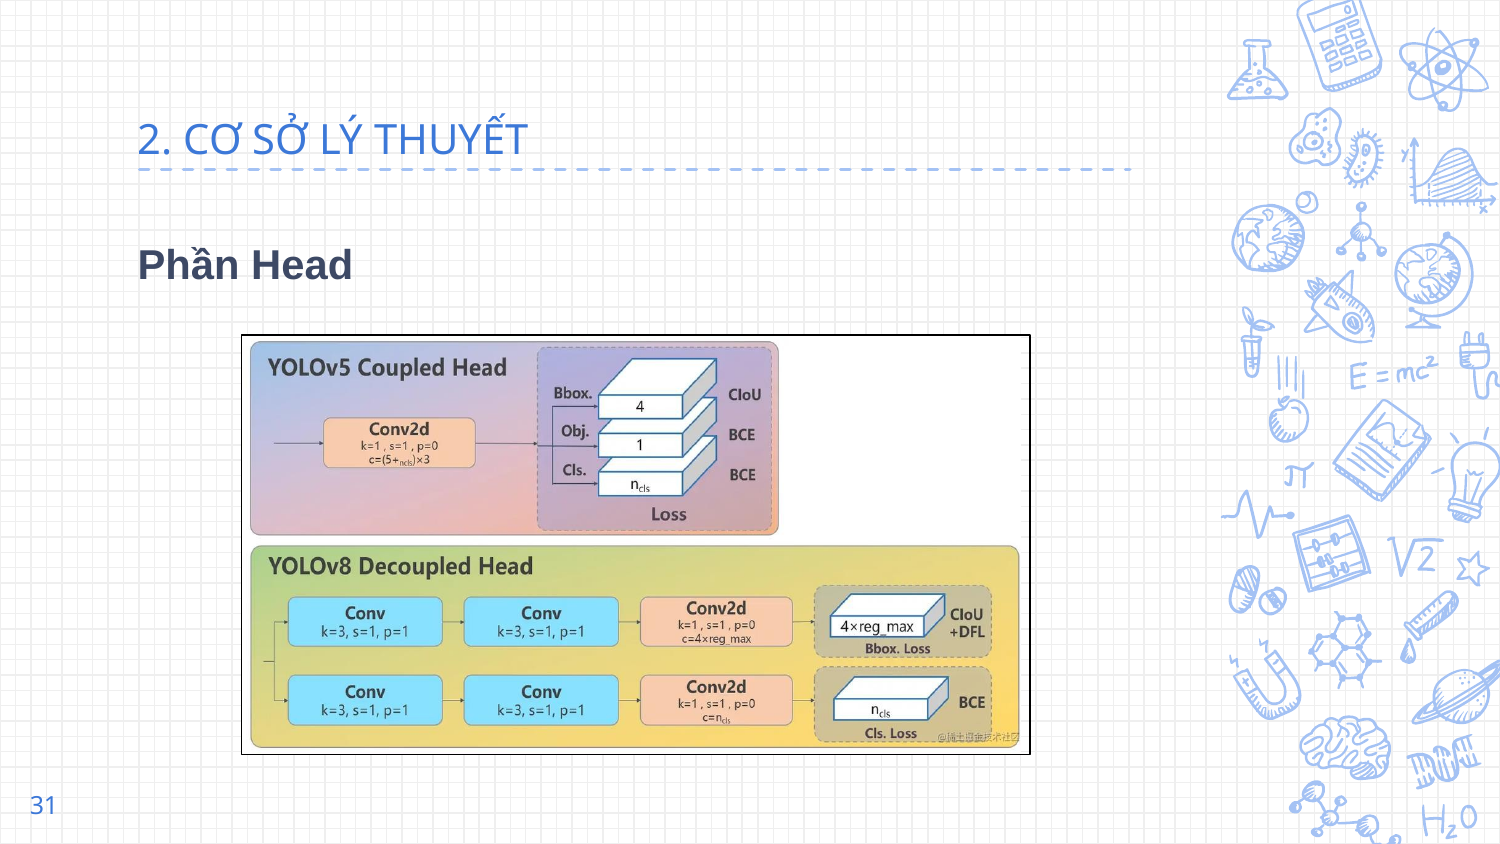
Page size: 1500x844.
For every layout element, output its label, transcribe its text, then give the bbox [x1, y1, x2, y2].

list Phần Head [122, 222, 750, 681]
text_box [241, 334, 1031, 755]
title 2. CƠ SỞ LÝ THUYẾT [122, 36, 1130, 178]
slide_number 31 [14, 774, 105, 840]
